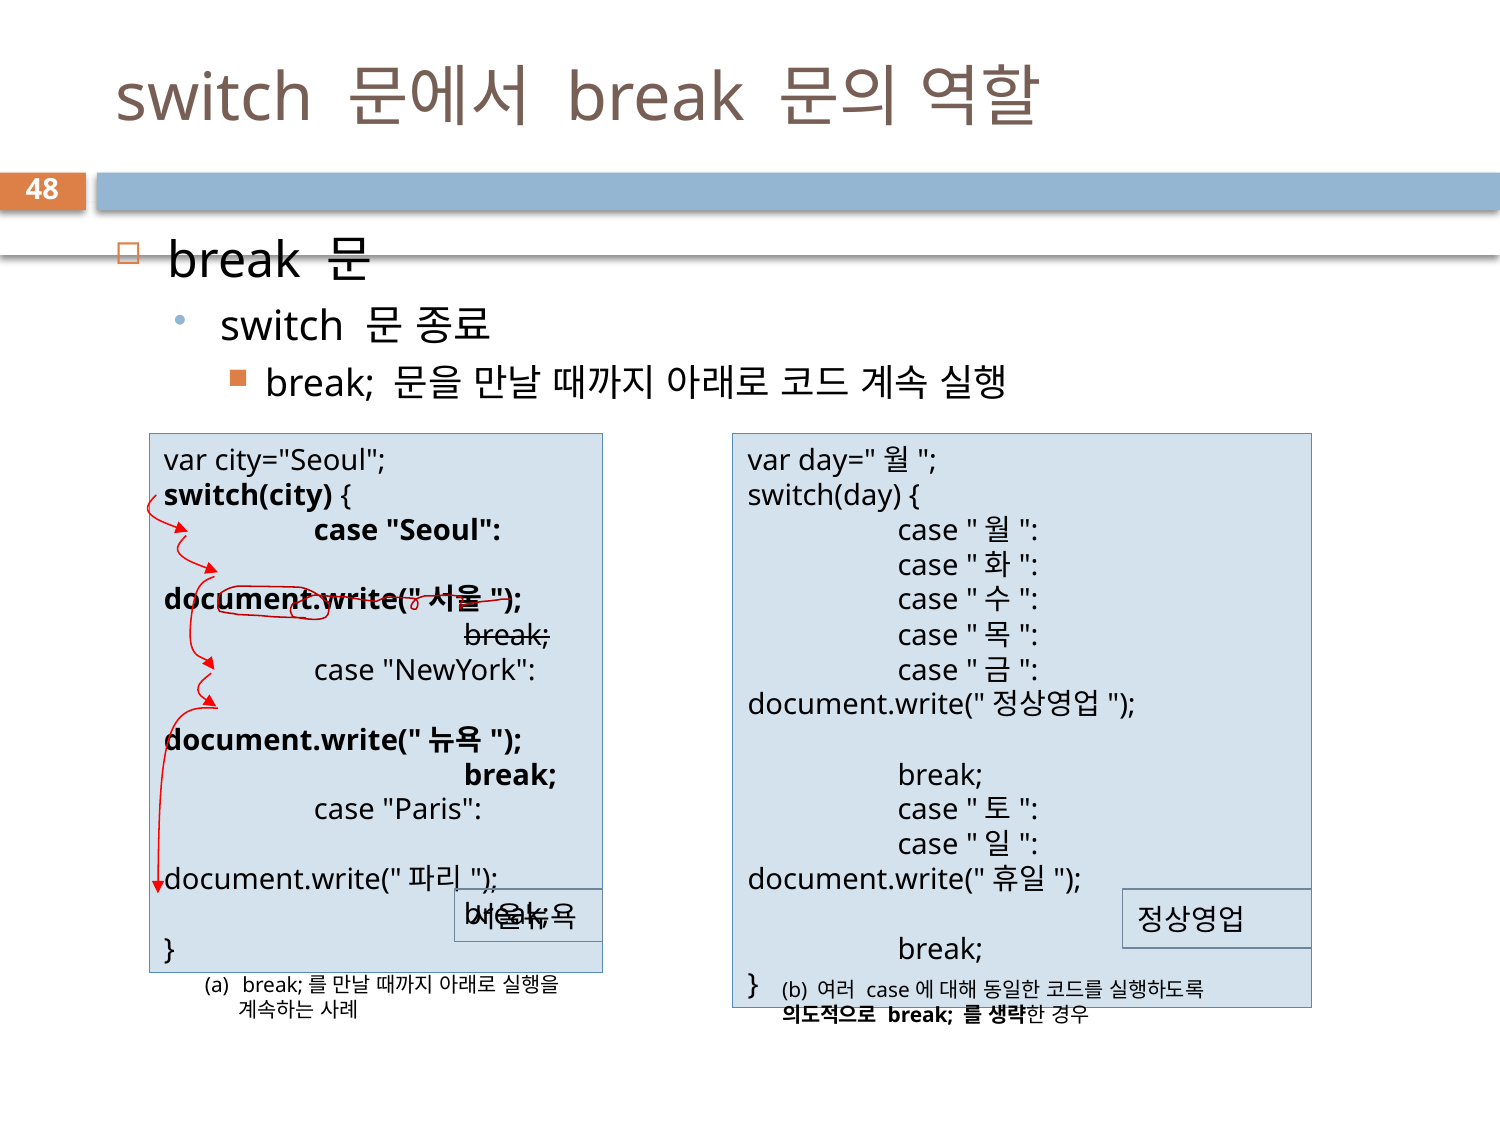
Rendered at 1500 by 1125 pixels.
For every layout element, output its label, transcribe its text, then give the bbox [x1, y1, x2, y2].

list break 문 switch 문 종료 break; 문을 만날 때까지 아래로 코드 계속 실행 [100, 219, 1438, 1047]
text_box (b) 여러 case에 대해 동일한 코드를 실행하도록 의도적으로 break; 를 생략한 경우 [767, 968, 1219, 1034]
title switch 문에서 break 문의 역할 [100, 37, 1438, 149]
text_box 정상영업 [1121, 887, 1313, 950]
text_box var day="월"; switch(day) { case "월": case "화": case "수": case "목": case "금": document.write("정상영업"); break; case "토": case "일": document.write("휴일"); break; } [732, 433, 1312, 1008]
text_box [147, 433, 603, 894]
slide_number 48 [0, 170, 87, 211]
text_box break;를 만날 때까지 아래로 실행을 계속하는 사례 [189, 964, 580, 1029]
text_box 서울뉴욕 [453, 903, 604, 943]
